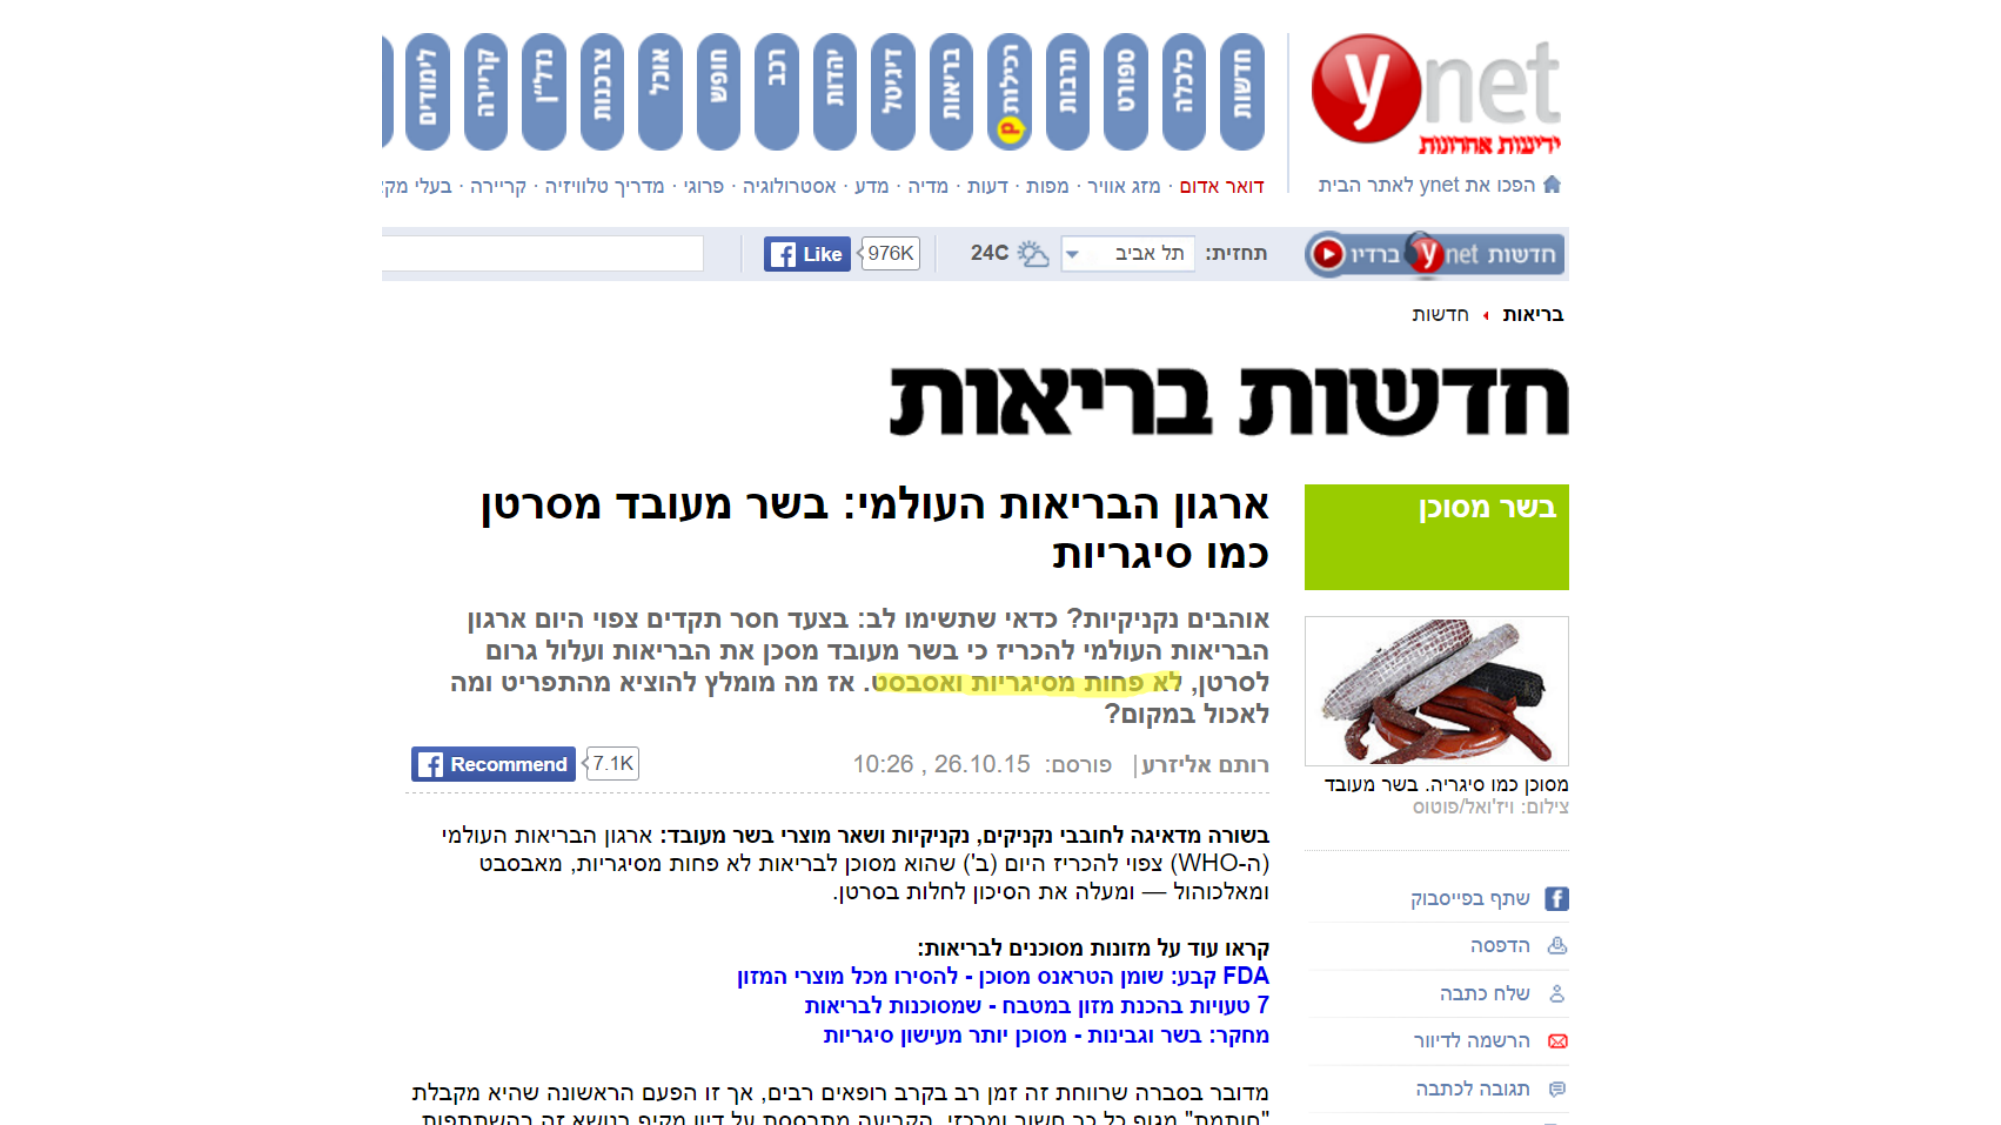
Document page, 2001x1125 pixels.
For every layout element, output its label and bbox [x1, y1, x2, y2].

picture [382, 12, 1601, 1125]
